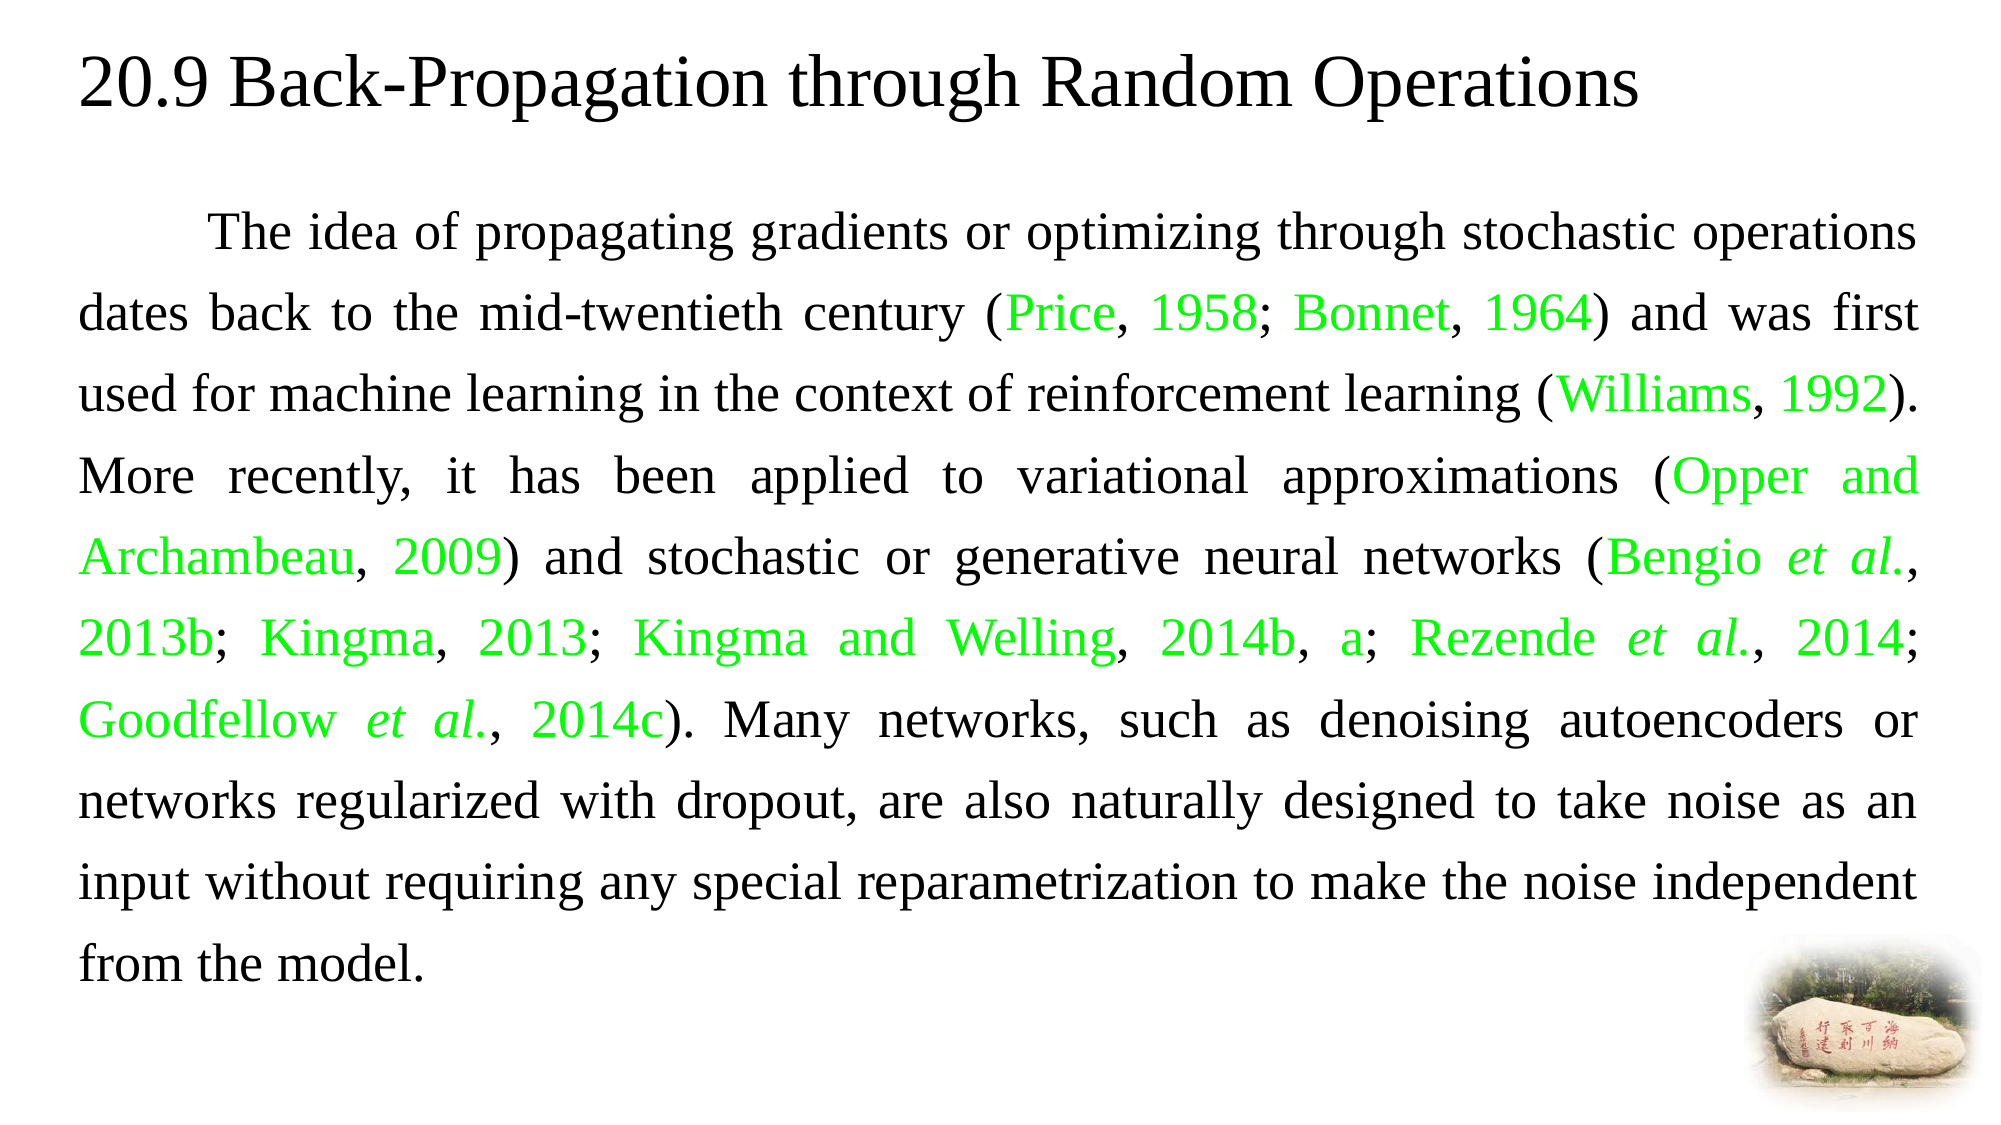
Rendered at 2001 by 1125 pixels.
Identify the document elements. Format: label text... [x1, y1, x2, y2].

title 20.9 Back-Propagation through Random Operations [63, 21, 1936, 142]
list The idea of propagating gradients or optimizing through stochastic operations dates back to the mid-twentieth century (Price, 1958; Bonnet, 1964) and was first used for machine learning in the context of reinforcement learning (Williams, 1992). More recently, it has been applied to variational approximations (Opper and Archambeau, 2009) and stochastic or generative neural networks (Bengio et al., 2013b; Kingma, 2013; Kingma and Welling, 2014b, a; Rezende et al., 2014; Goodfellow et al., 2014c). Many networks, such as denoising autoencoders or networks regularized with dropout, are also naturally designed to take noise as an input without requiring any special reparametrization to make the noise independent from the model. [63, 171, 1936, 1014]
picture [1744, 930, 1985, 1112]
